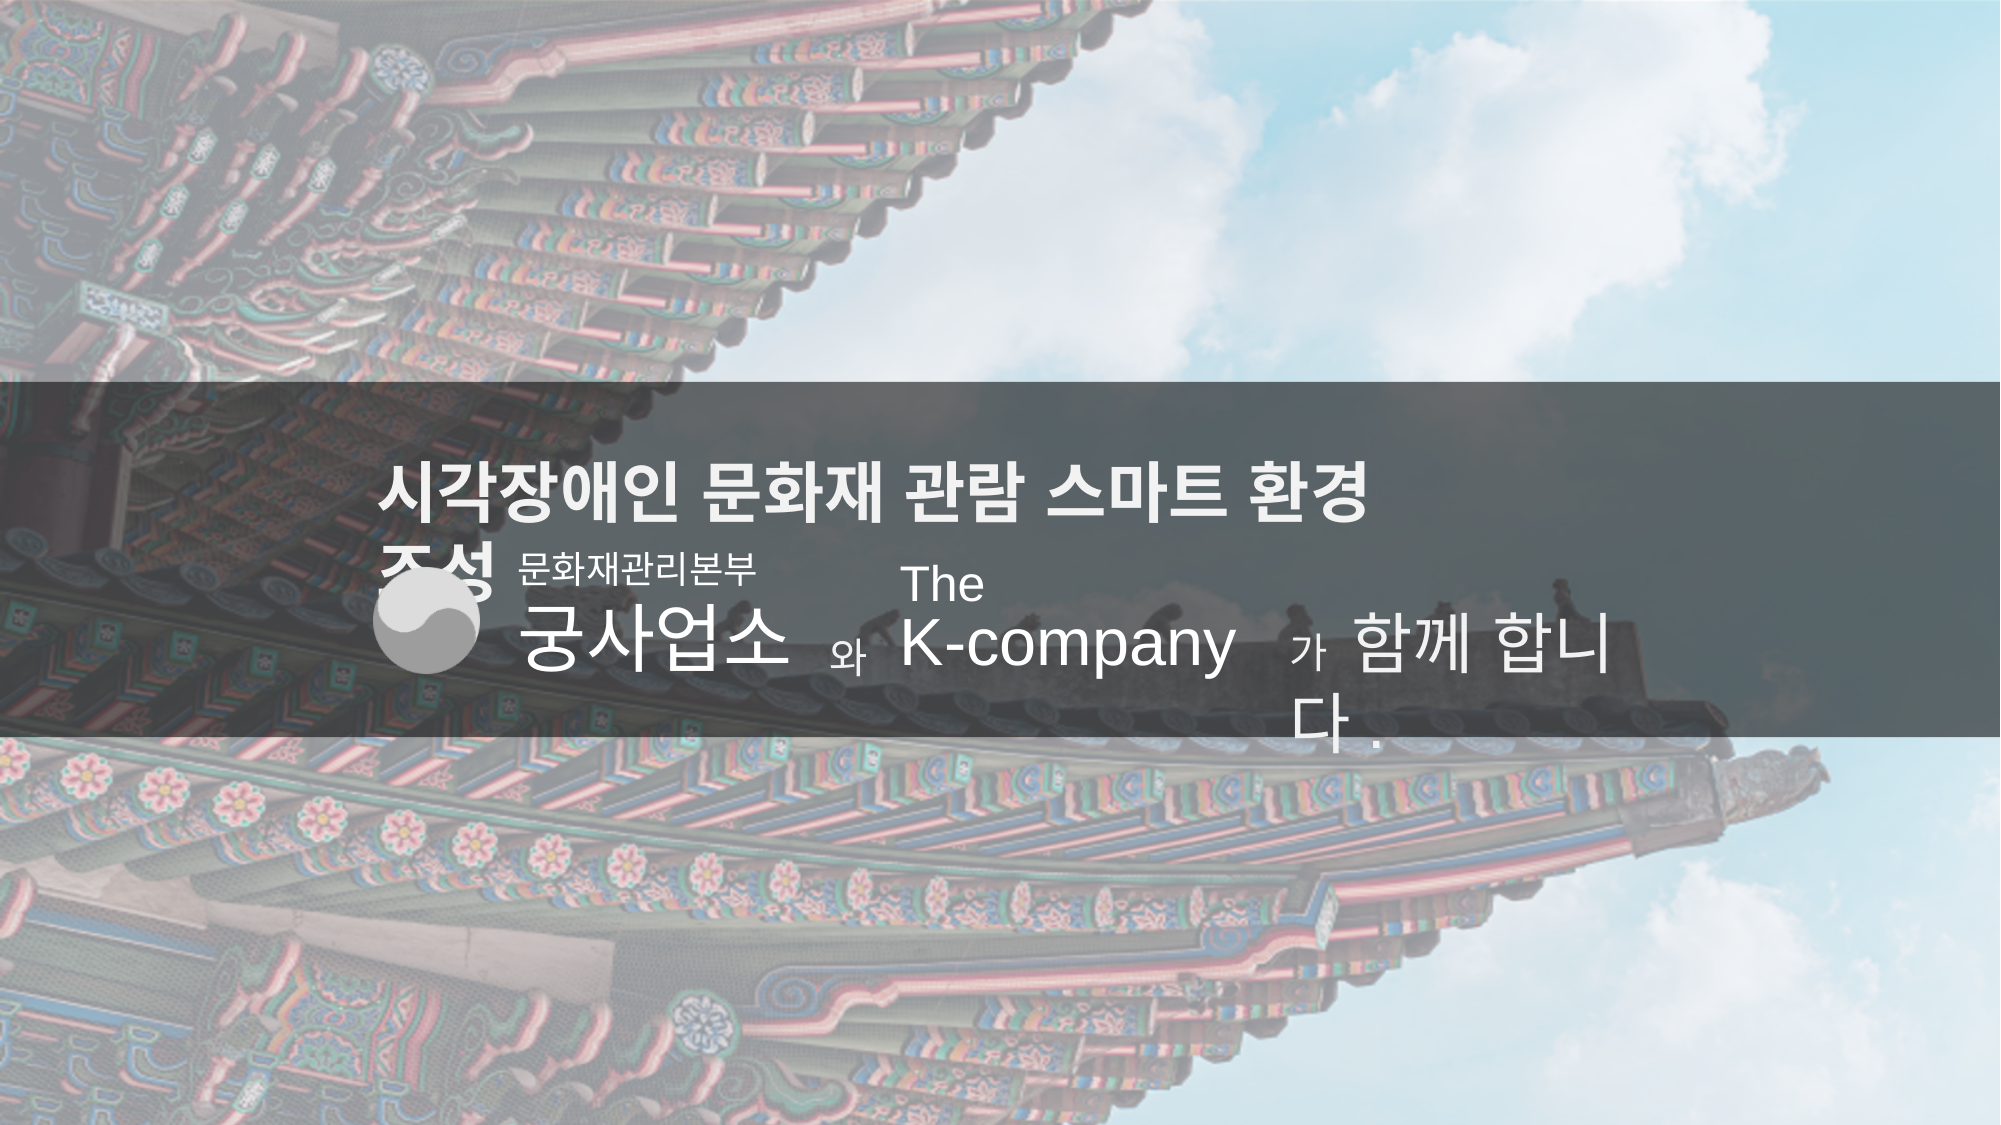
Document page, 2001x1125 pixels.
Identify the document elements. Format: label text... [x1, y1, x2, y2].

text_box [0, 738, 2000, 1125]
text_box 문화재관리본부 궁사업소 [502, 538, 809, 689]
text_box [0, 0, 2000, 381]
picture [372, 567, 480, 674]
text_box 가 함께 합니다. [1274, 594, 1702, 770]
text_box The K-company [884, 543, 1376, 687]
text_box 시각장애인 문화재 관람 스마트 환경 조성 [361, 442, 1518, 618]
text_box [0, 381, 2000, 738]
text_box 와 [814, 624, 894, 690]
